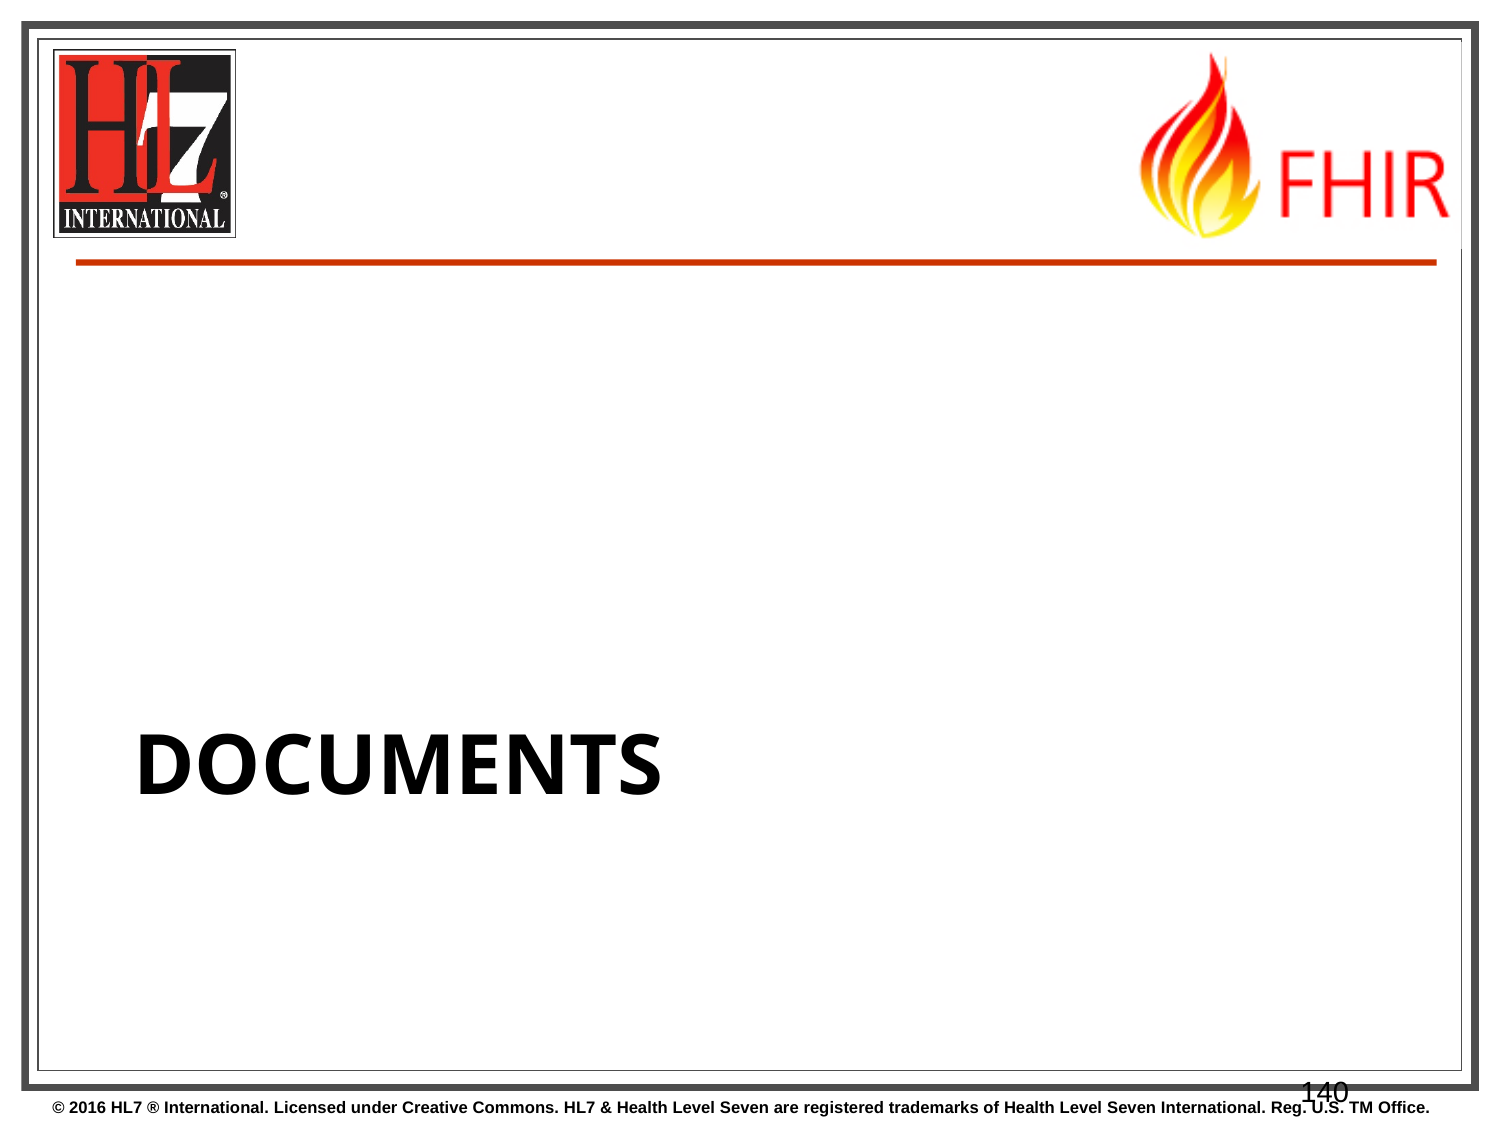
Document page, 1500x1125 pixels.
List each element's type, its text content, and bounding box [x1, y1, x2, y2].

picture [1128, 42, 1462, 249]
title Documents [118, 722, 1394, 947]
picture [53, 49, 236, 238]
slide_number 140 [1285, 1066, 1500, 1098]
